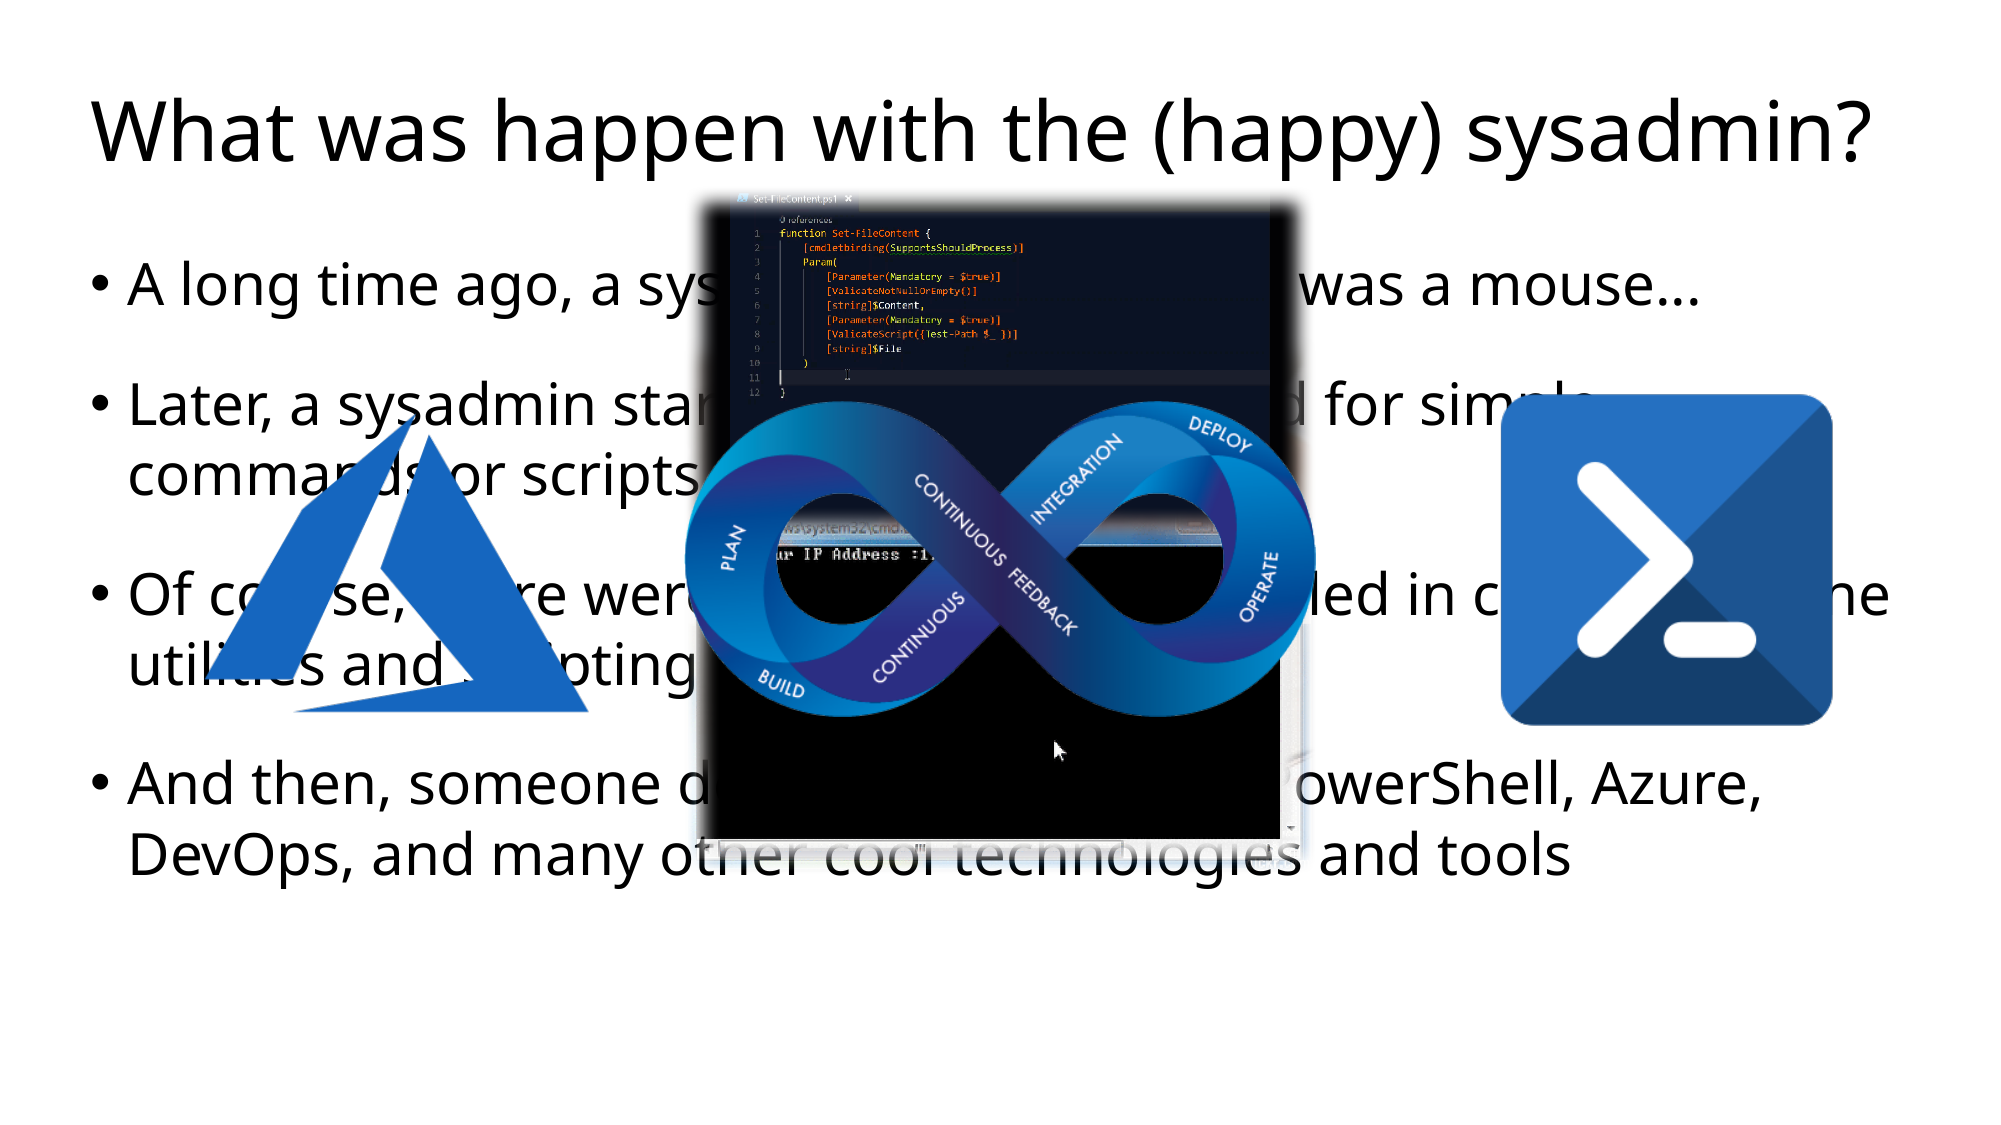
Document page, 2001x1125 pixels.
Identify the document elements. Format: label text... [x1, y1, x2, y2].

list A long time ago, a sysadmin's favorite tool was a mouse... Later, a sysadmin started to use a keyboard for simple commands or scripts... Of course, there were sysadmins highly skilled in commands line utilities and scripting And then, someone decided to introduce PowerShell, Azure, DevOps, and many other cool technologies and tools [75, 239, 1925, 1044]
picture [1352, 244, 1983, 875]
title What was happen with the (happy) sysadmin? [75, 59, 1925, 210]
picture [89, 185, 1316, 875]
